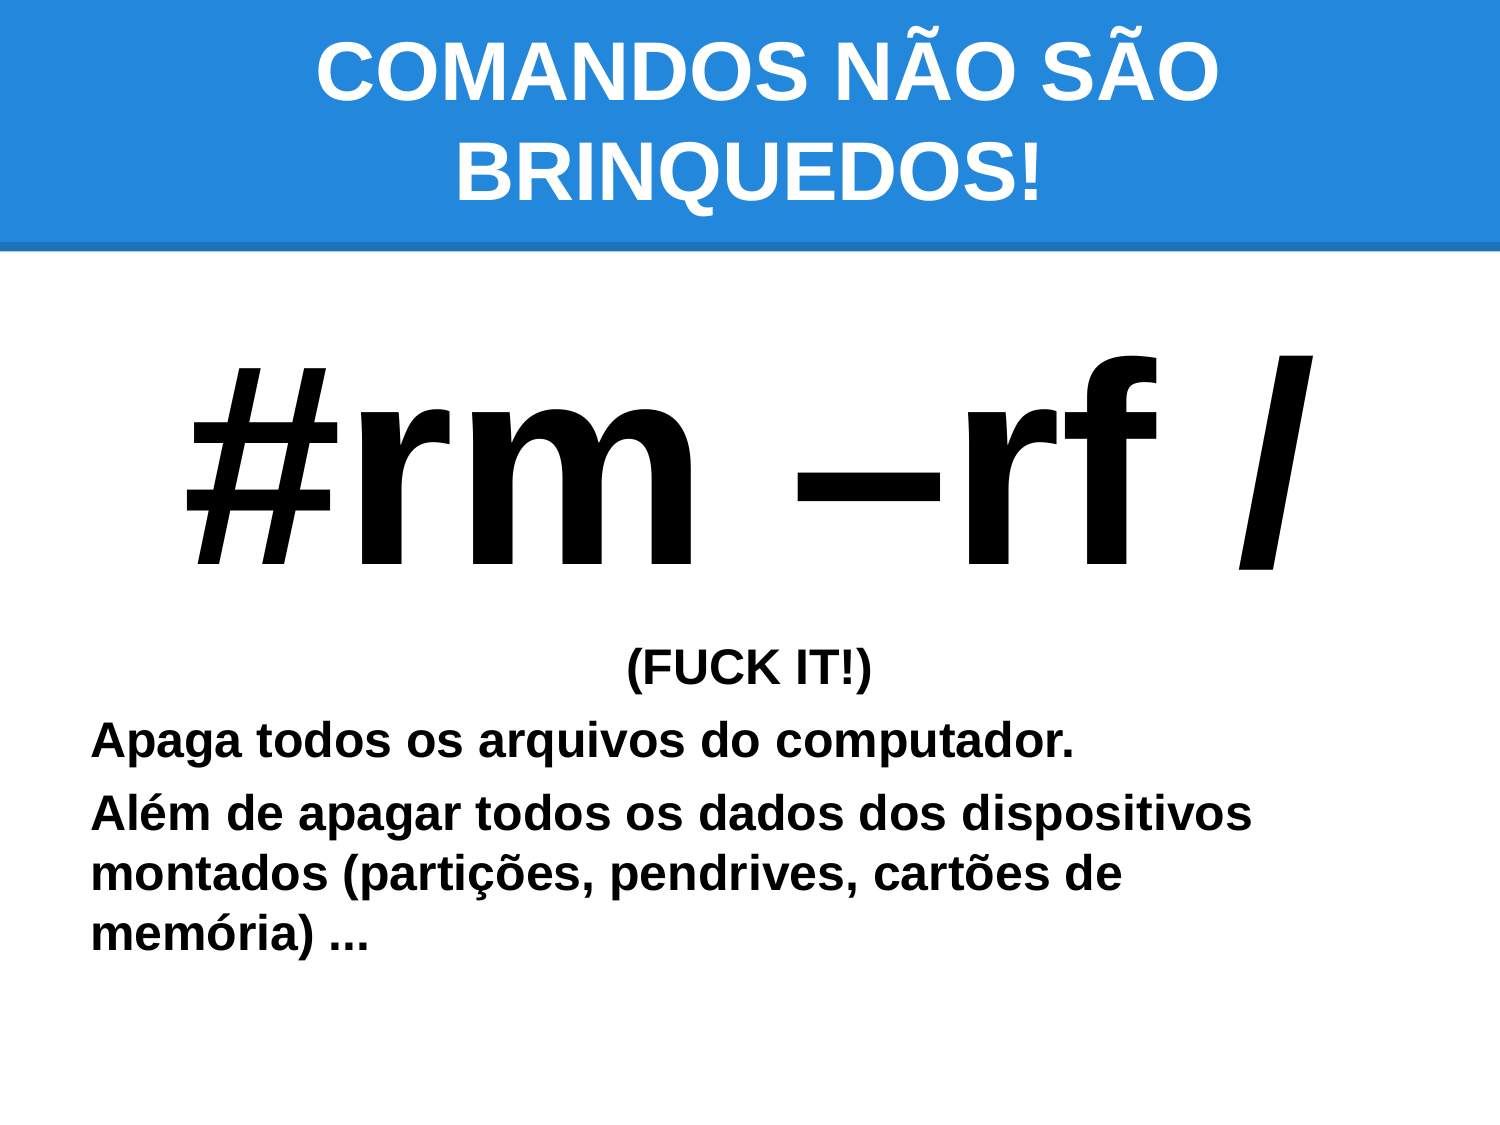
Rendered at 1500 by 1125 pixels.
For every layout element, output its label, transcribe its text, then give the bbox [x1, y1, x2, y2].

title COMANDOS NÃO SÃO BRINQUEDOS! [75, 45, 1425, 233]
list #rm –rf / (FUCK IT!) Apaga todos os arquivos do computador. Além de apagar todos os dados dos dispositivos montados (partições, pendrives, cartões de memória) ... [75, 262, 1425, 1078]
